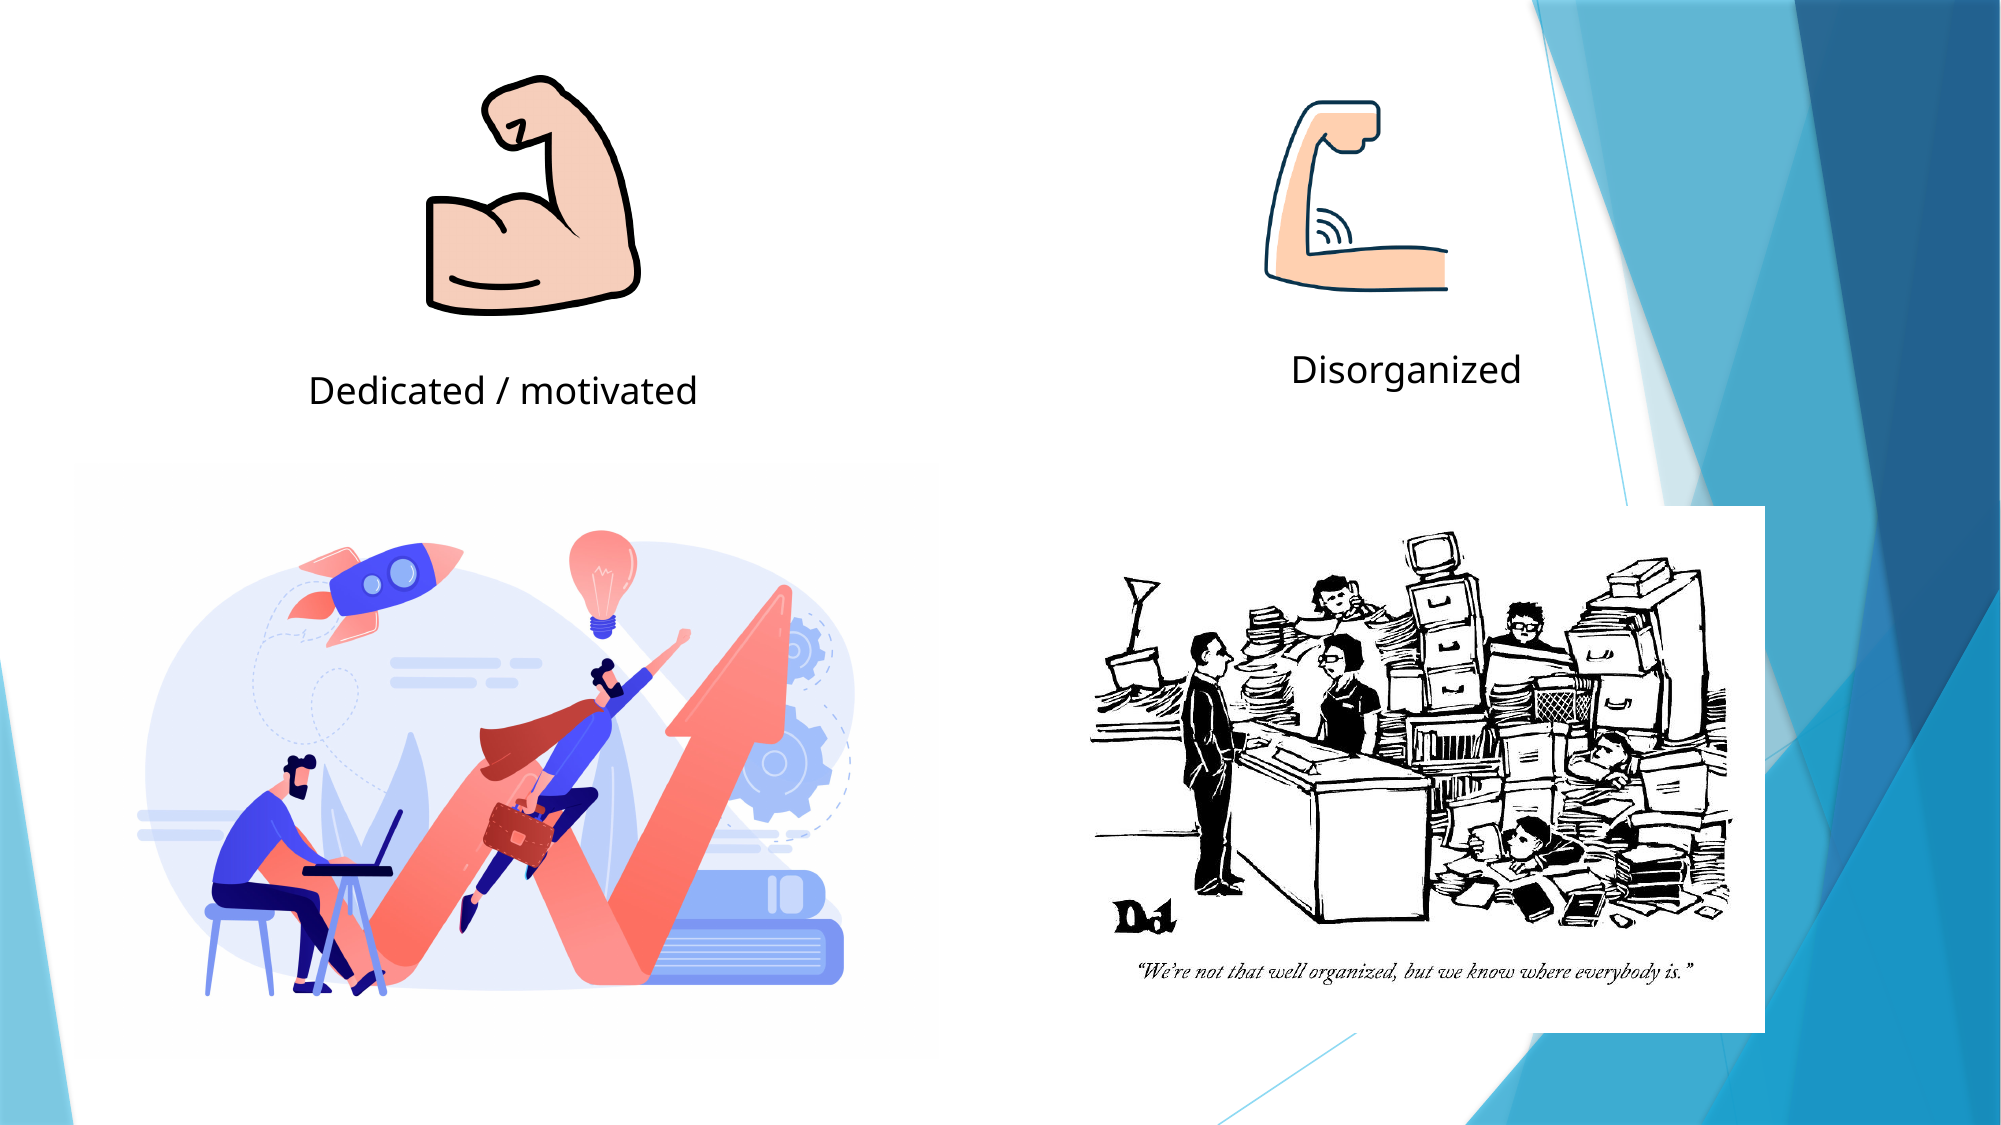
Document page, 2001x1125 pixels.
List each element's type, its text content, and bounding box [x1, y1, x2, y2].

picture [1056, 505, 1765, 1033]
picture [1197, 37, 1515, 355]
picture [425, 75, 642, 317]
text_box Dedicated / motivated [293, 359, 719, 420]
picture [73, 463, 939, 1059]
text_box Disorganized [1275, 338, 1546, 399]
